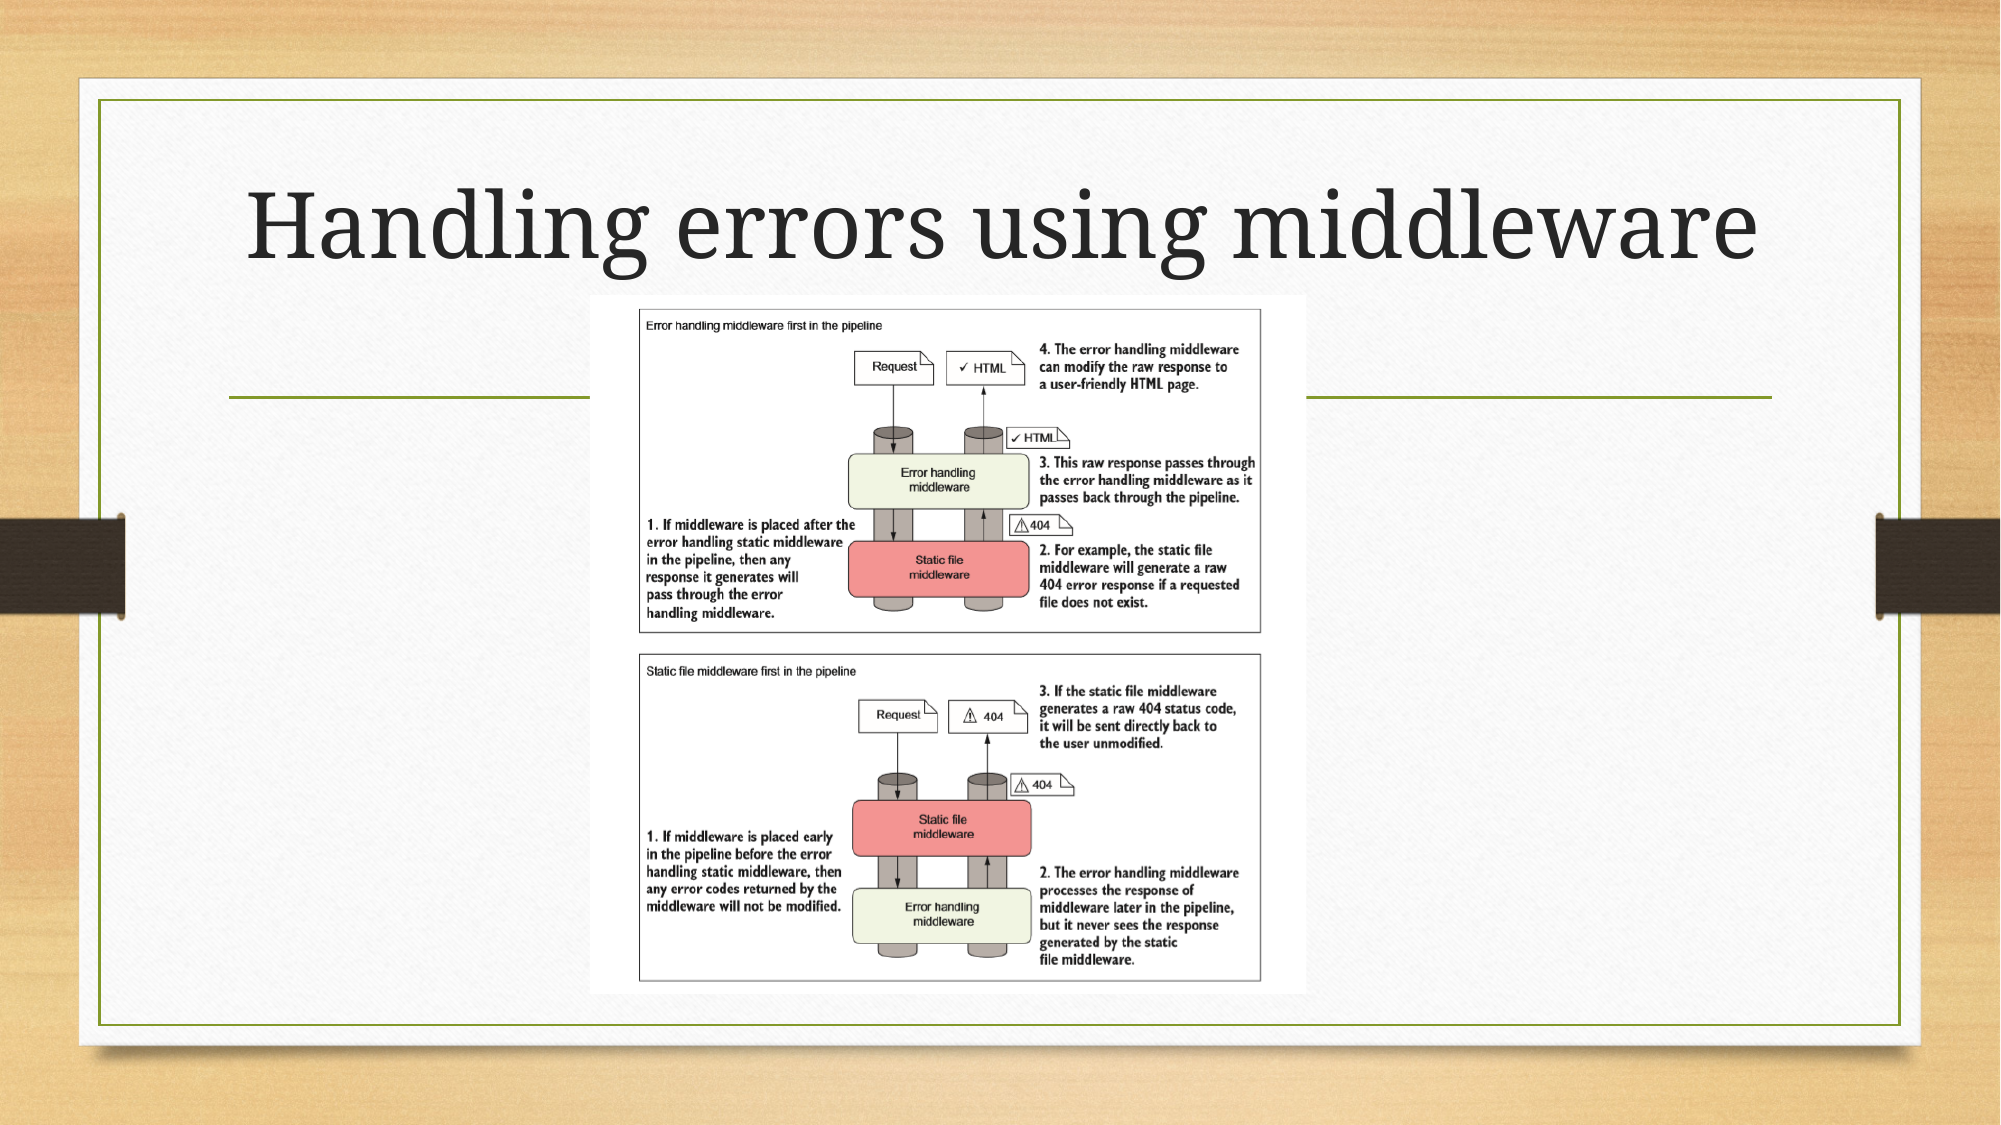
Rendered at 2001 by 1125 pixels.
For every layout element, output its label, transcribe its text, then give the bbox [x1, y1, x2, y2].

picture [0, 0, 2001, 1125]
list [589, 294, 1307, 994]
title Handling errors using middleware [216, 115, 1792, 329]
